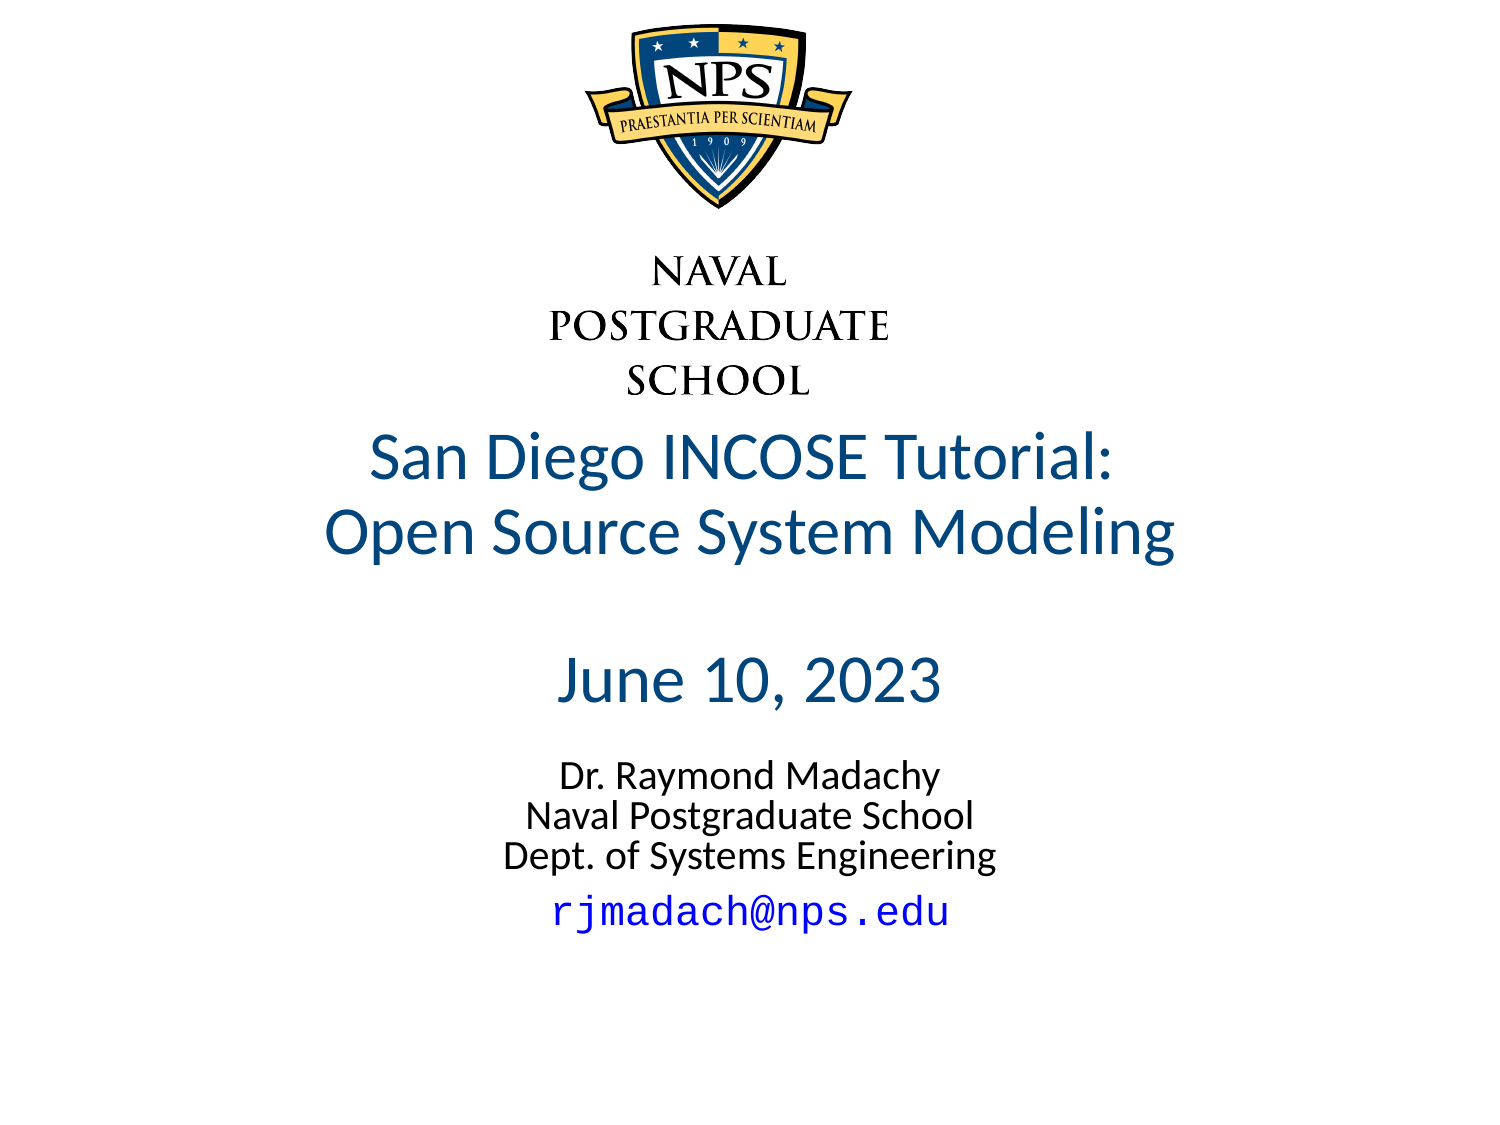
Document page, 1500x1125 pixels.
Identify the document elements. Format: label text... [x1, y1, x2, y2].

subtitle Dr. Raymond Madachy Naval Postgraduate School Dept. of Systems Engineering rjmadach@nps.edu [187, 750, 1313, 1022]
title San Diego INCOSE Tutorial: Open Source System Modeling June 10, 2023 [0, 562, 1500, 725]
picture [549, 24, 888, 395]
